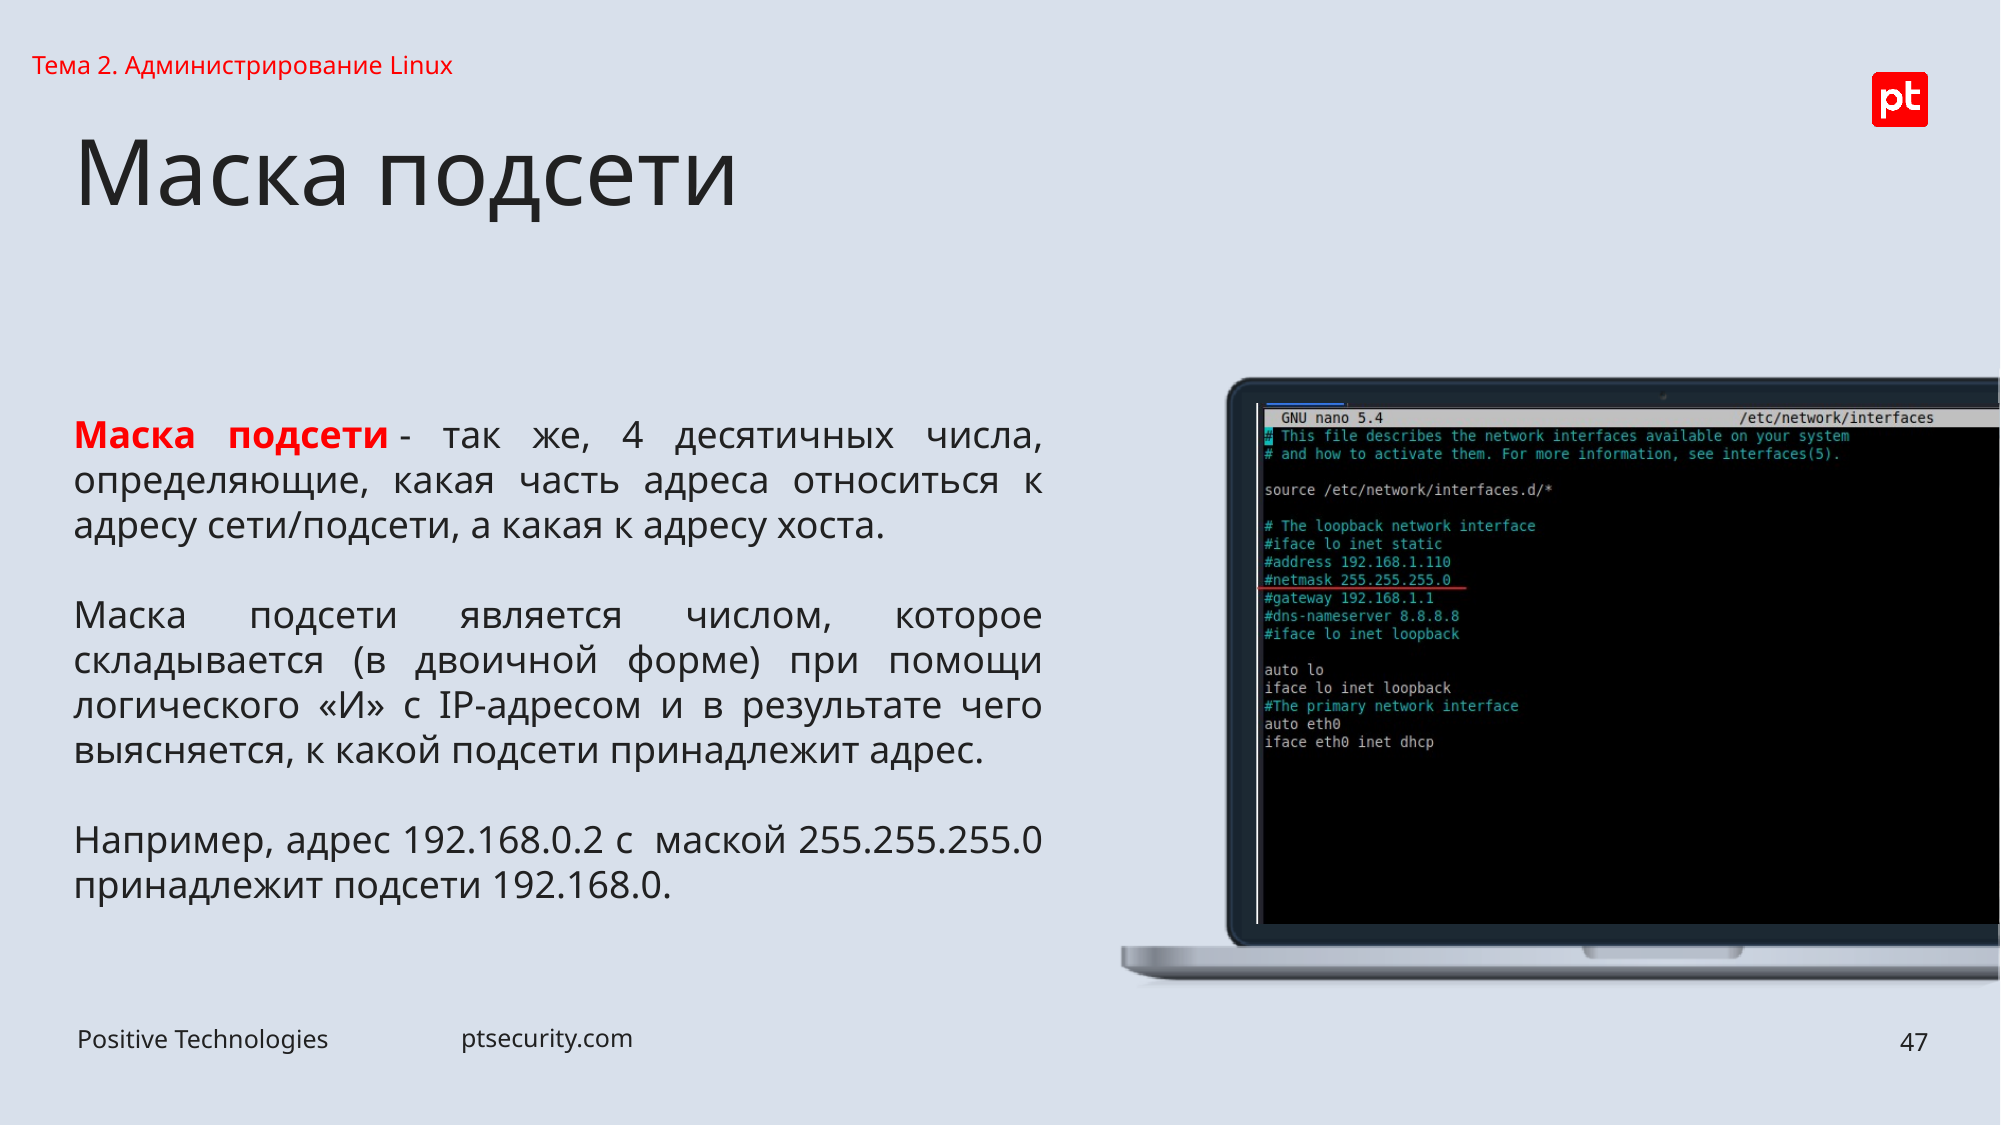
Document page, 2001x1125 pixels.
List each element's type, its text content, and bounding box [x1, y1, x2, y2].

picture [0, 0, 2001, 1125]
title Маска подсети [58, 116, 811, 248]
list Тема 2. Администрирование Linux [17, 41, 513, 117]
slide_number 47 [1608, 1013, 1944, 1074]
text_box Маска подсети - так же, 4 десятичных числа, определяющие, какая часть адреса относиться к адресу сети/подсети, а какая к адресу хоста. Маска подсети является числом, которое складывается (в двоичной форме) при помощи логического «И» с IP-адресом и в результате чего выясняется, к какой подсети принадлежит адрес. Например, адрес 192.168.0.2 с маской 255.255.255.0 принадлежит подсети 192.168.0. [58, 403, 1059, 914]
